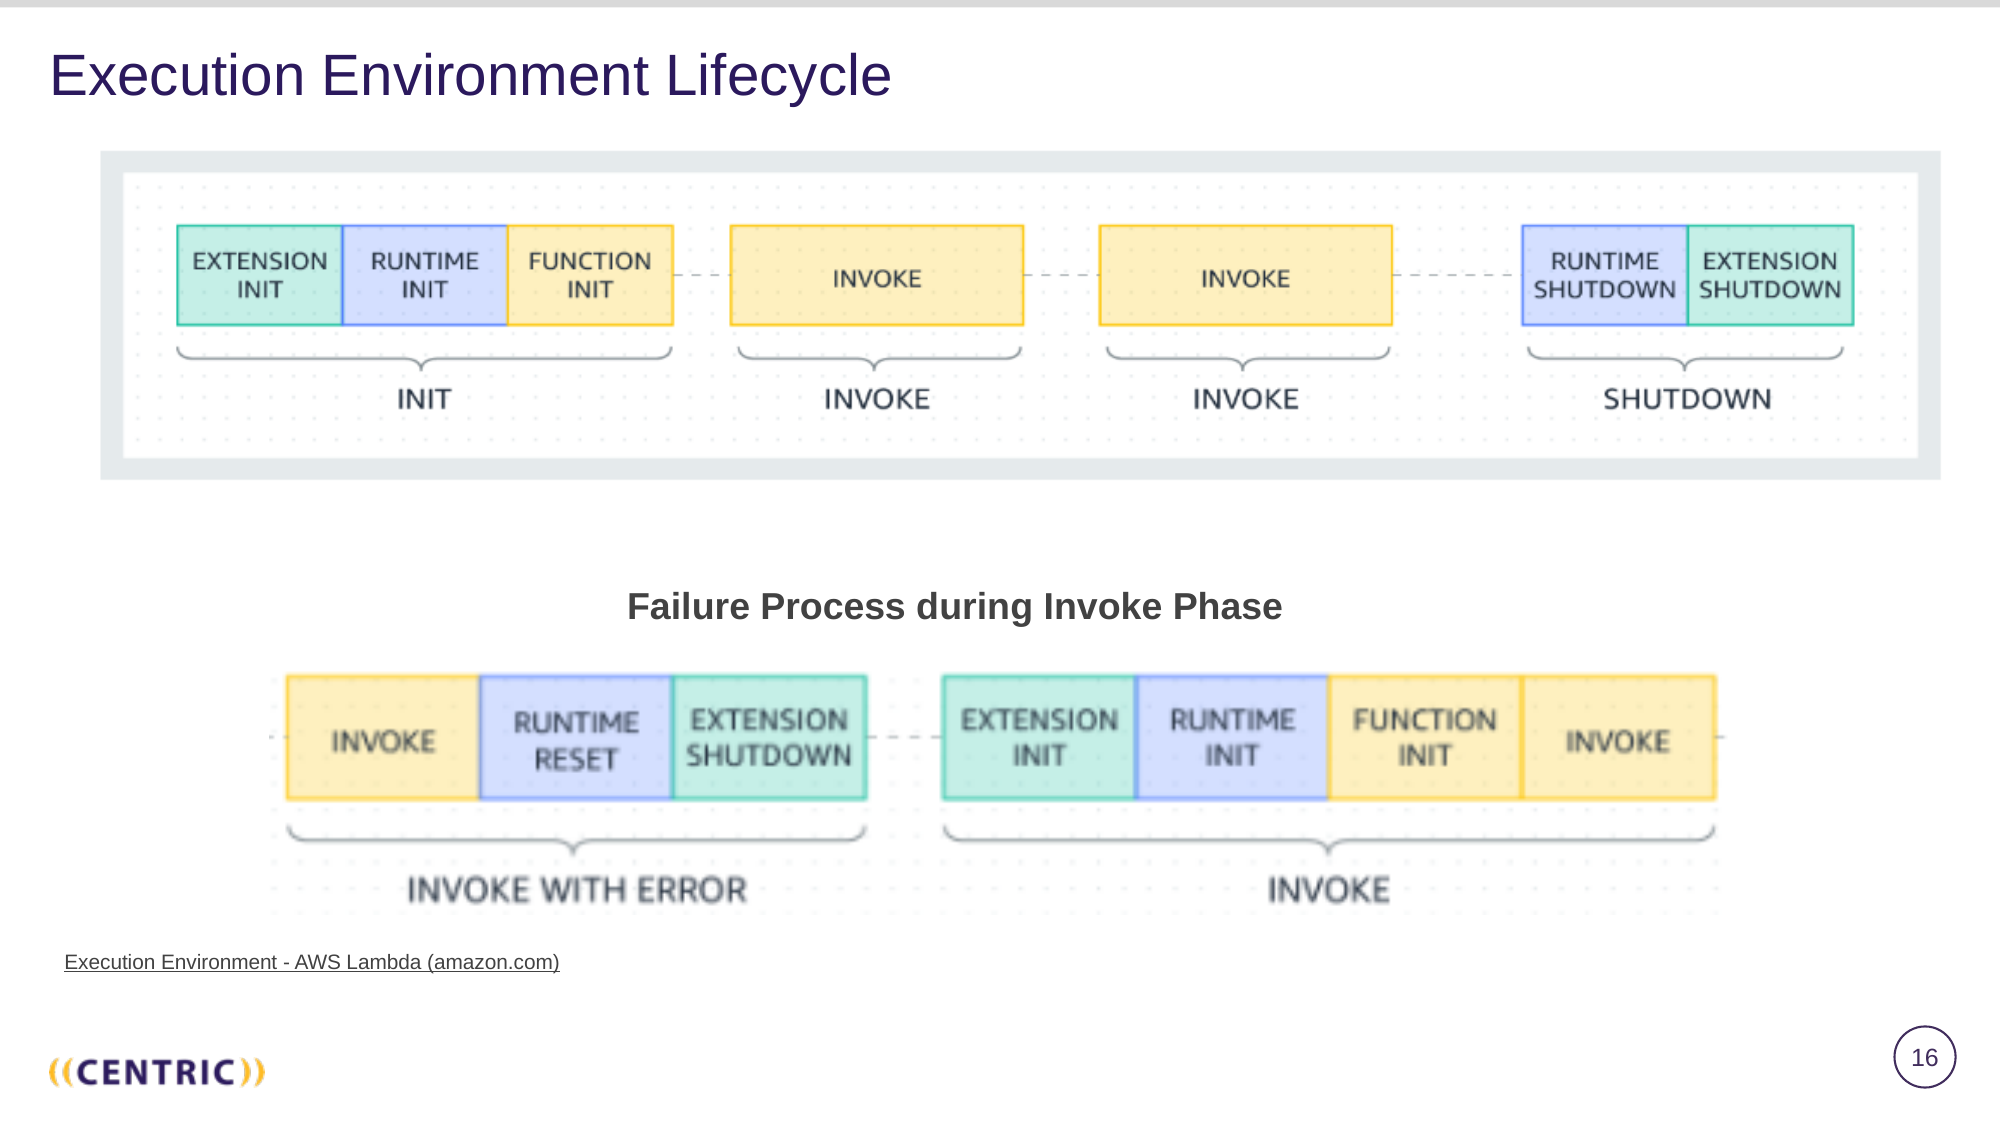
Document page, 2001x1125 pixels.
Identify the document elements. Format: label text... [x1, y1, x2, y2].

title Execution Environment Lifecycle [49, 37, 1950, 124]
text_box Failure Process during Invoke Phase [612, 574, 1299, 634]
text_box Execution Environment - AWS Lambda (amazon.com) [49, 940, 1522, 981]
picture [94, 143, 1948, 490]
picture [49, 1057, 265, 1088]
picture [269, 661, 1731, 915]
